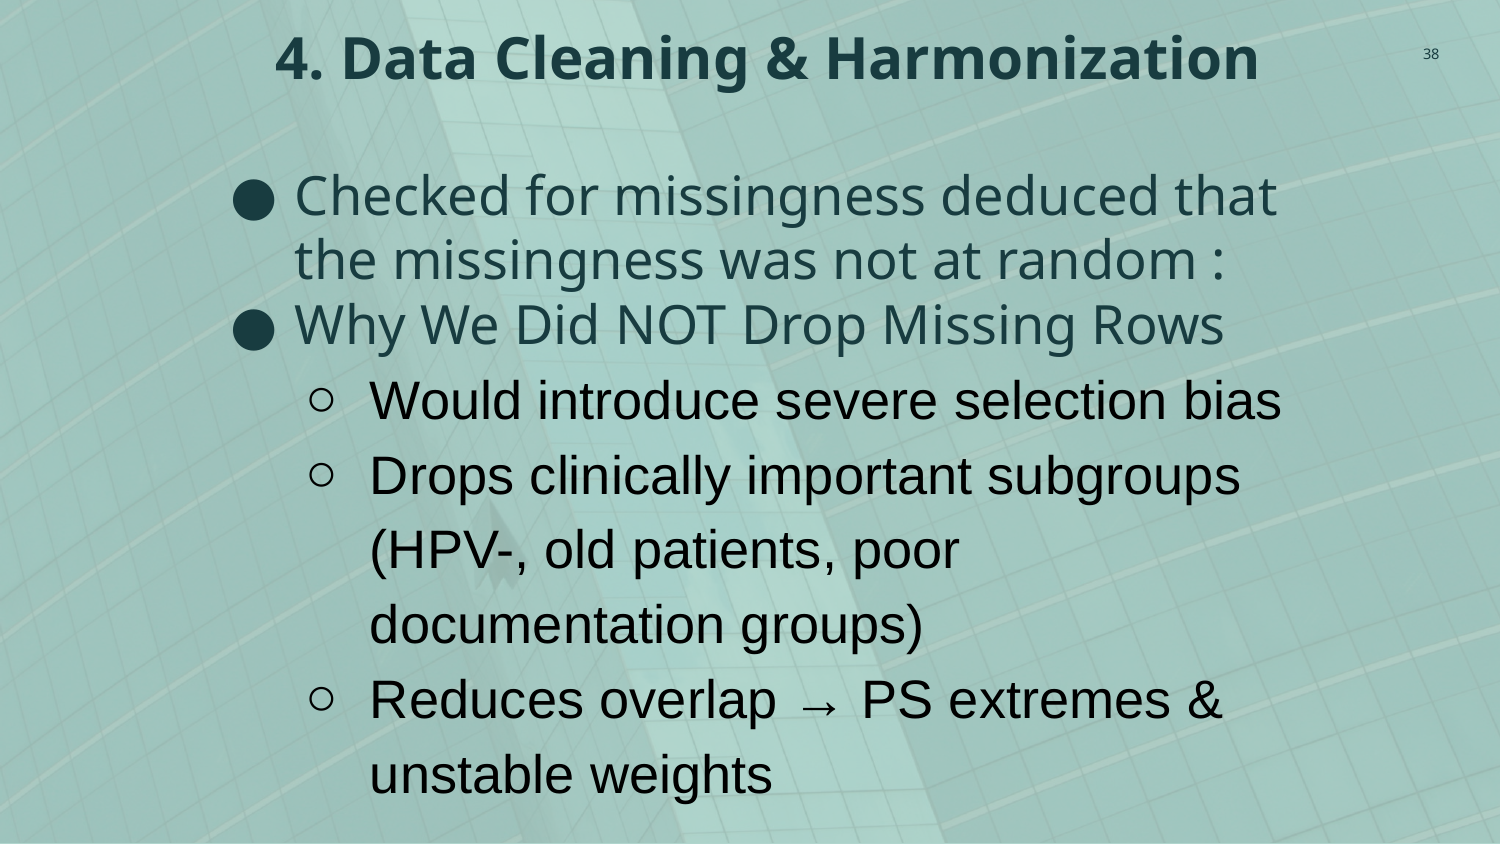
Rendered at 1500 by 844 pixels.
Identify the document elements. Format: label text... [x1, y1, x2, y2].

title 4. Data Cleaning & Harmonization Checked for missingness deduced that the missingness was not at random : Why We Did NOT Drop Missing Rows Would introduce severe selection bias Drops clinically important subgroups (HPV-, old patients, poor documentation groups) Reduces overlap → PS extremes & unstable weights [220, 138, 1350, 785]
slide_number 38 [1349, 35, 1440, 75]
